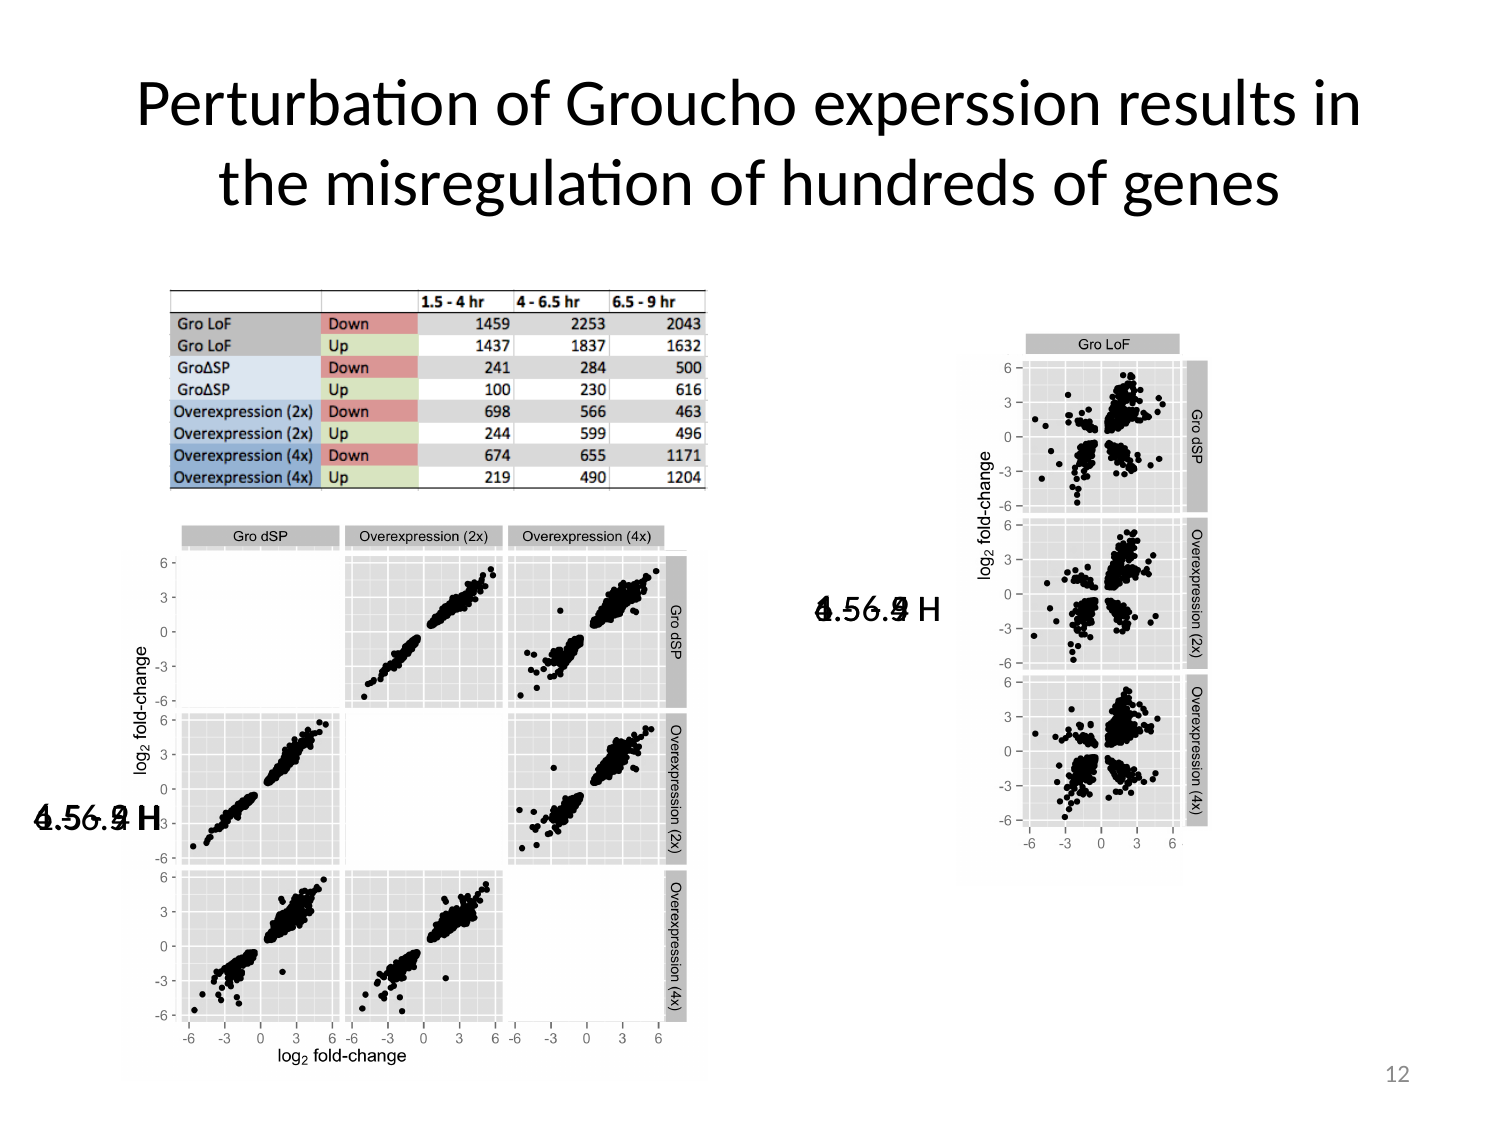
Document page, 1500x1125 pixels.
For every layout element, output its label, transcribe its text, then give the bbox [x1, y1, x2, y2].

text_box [17, 549, 708, 1081]
picture [168, 288, 708, 491]
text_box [798, 354, 1183, 886]
title Perturbation of Groucho experssion results in the misregulation of hundreds of genes [75, 45, 1425, 233]
picture [180, 523, 665, 551]
slide_number 12 [1074, 1042, 1425, 1103]
picture [1183, 357, 1213, 831]
picture [1025, 331, 1180, 354]
